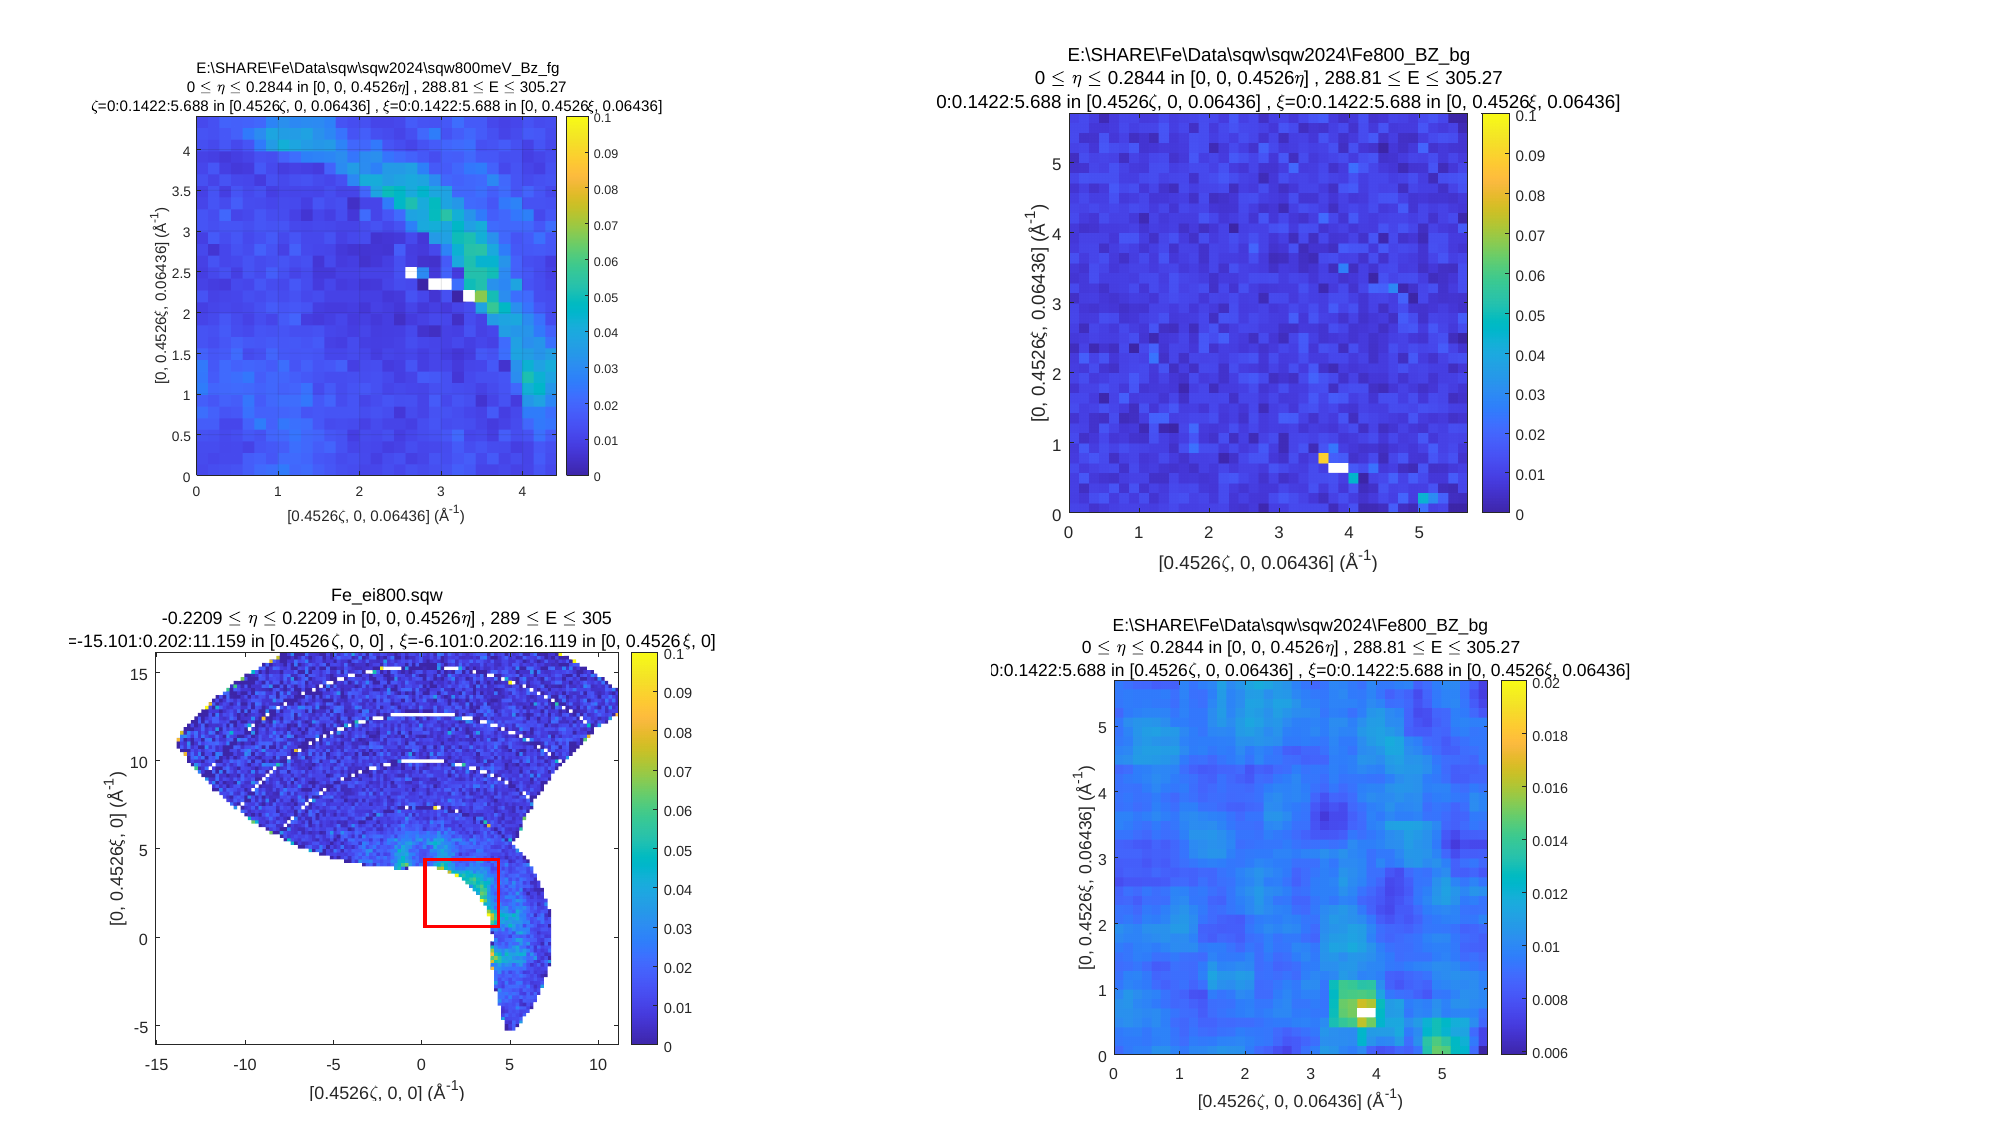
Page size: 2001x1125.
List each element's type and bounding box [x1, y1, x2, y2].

picture [69, 587, 754, 1101]
picture [990, 608, 1659, 1111]
picture [87, 54, 706, 528]
picture [937, 36, 1651, 572]
